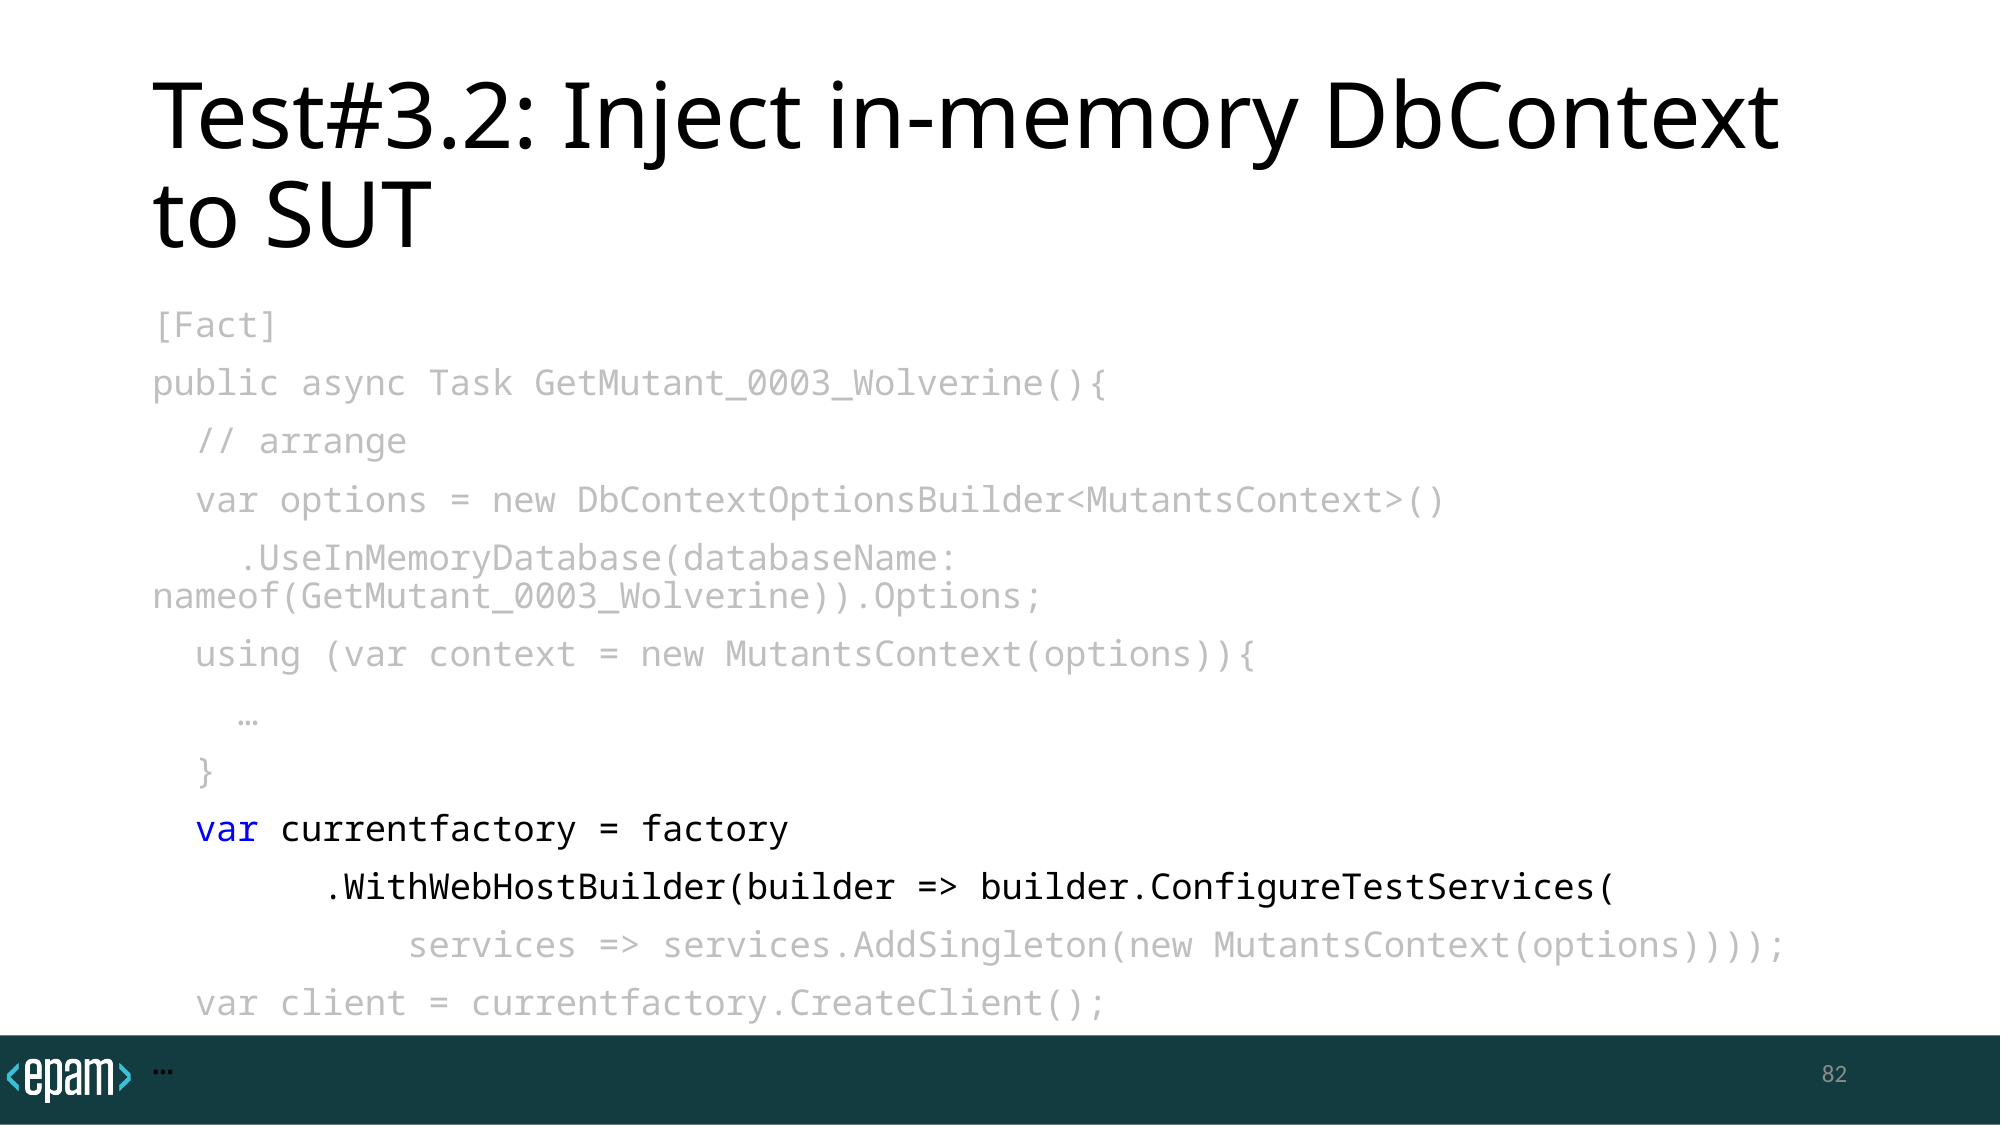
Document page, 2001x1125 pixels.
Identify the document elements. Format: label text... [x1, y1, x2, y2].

slide_number 82 [1412, 1042, 1863, 1103]
list [Fact] public async Task GetMutant_0003_Wolverine(){ // arrange var options = new DbContextOptionsBuilder<MutantsContext>() .UseInMemoryDatabase(databaseName: nameof(GetMutant_0003_Wolverine)).Options; using (var context = new MutantsContext(options)){ … } var currentfactory = factory .WithWebHostBuilder(builder => builder.ConfigureTestServices( services => services.AddSingleton(new MutantsContext(options)))); var client = currentfactory.CreateClient(); … [137, 299, 1863, 1098]
title Test#3.2: Inject in-memory DbContext to SUT [137, 59, 1863, 278]
